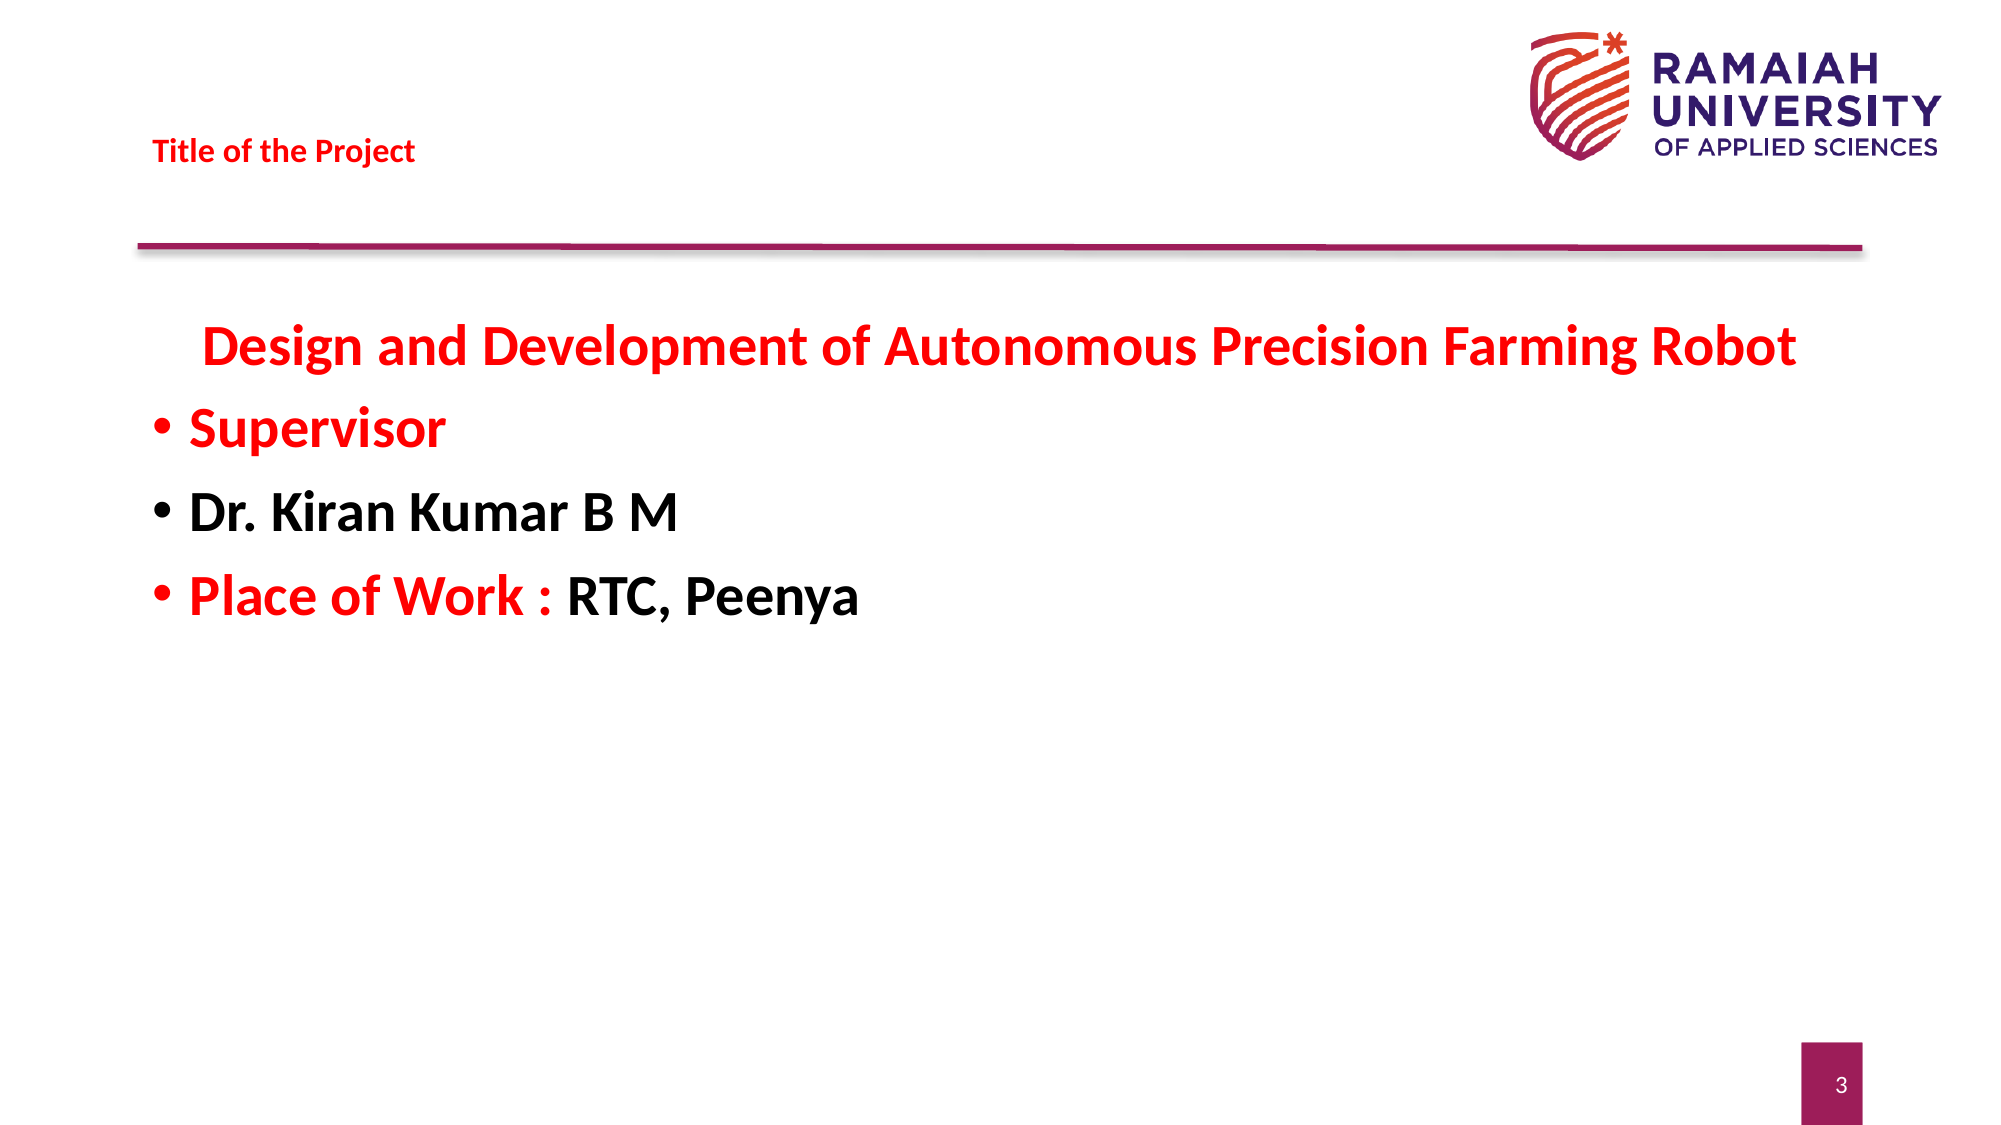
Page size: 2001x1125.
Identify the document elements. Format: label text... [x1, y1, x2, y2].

title Title of the Project [137, 59, 1497, 248]
list Design and Development of Autonomous Precision Farming Robot Supervisor Dr. Kiran Kumar B M Place of Work : RTC, Peenya [137, 299, 1863, 1014]
picture [1512, 21, 1976, 169]
